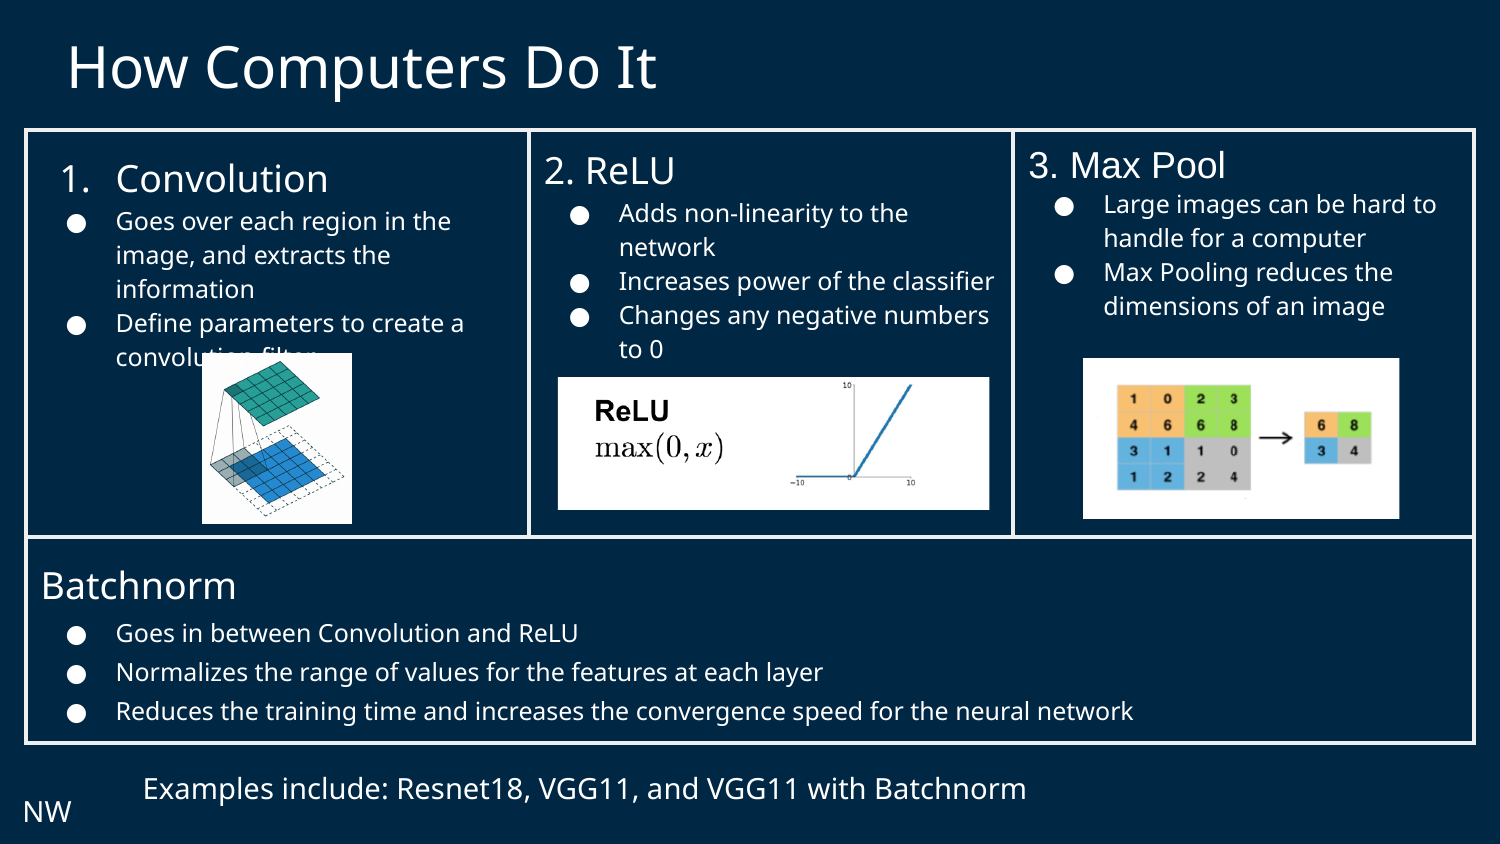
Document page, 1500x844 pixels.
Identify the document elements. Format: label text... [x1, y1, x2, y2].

table_header 2. ReLU Adds non-linearity to the network Increases power of the classifier Changes any negative numbers to 0 [531, 132, 1011, 535]
table_cell Batchnorm Goes in between Convolution and ReLU Normalizes the range of values for the features at each layer Reduces the training time and increases the convergence speed for the neural network [28, 539, 1472, 741]
picture [202, 353, 352, 524]
table_header 3. Max Pool Large images can be hard to handle for a computer Max Pooling reduces the dimensions of an image [1015, 132, 1472, 535]
picture [557, 377, 990, 511]
text_box NW [7, 778, 94, 843]
text_box Examples include: Resnet18, VGG11, and VGG11 with Batchnorm [127, 755, 1220, 821]
table_header Convolution Goes over each region in the image, and extracts the information Define parameters to create a convolution filter [28, 132, 527, 535]
title How Computers Do It [51, 14, 1449, 109]
picture [1082, 358, 1400, 519]
